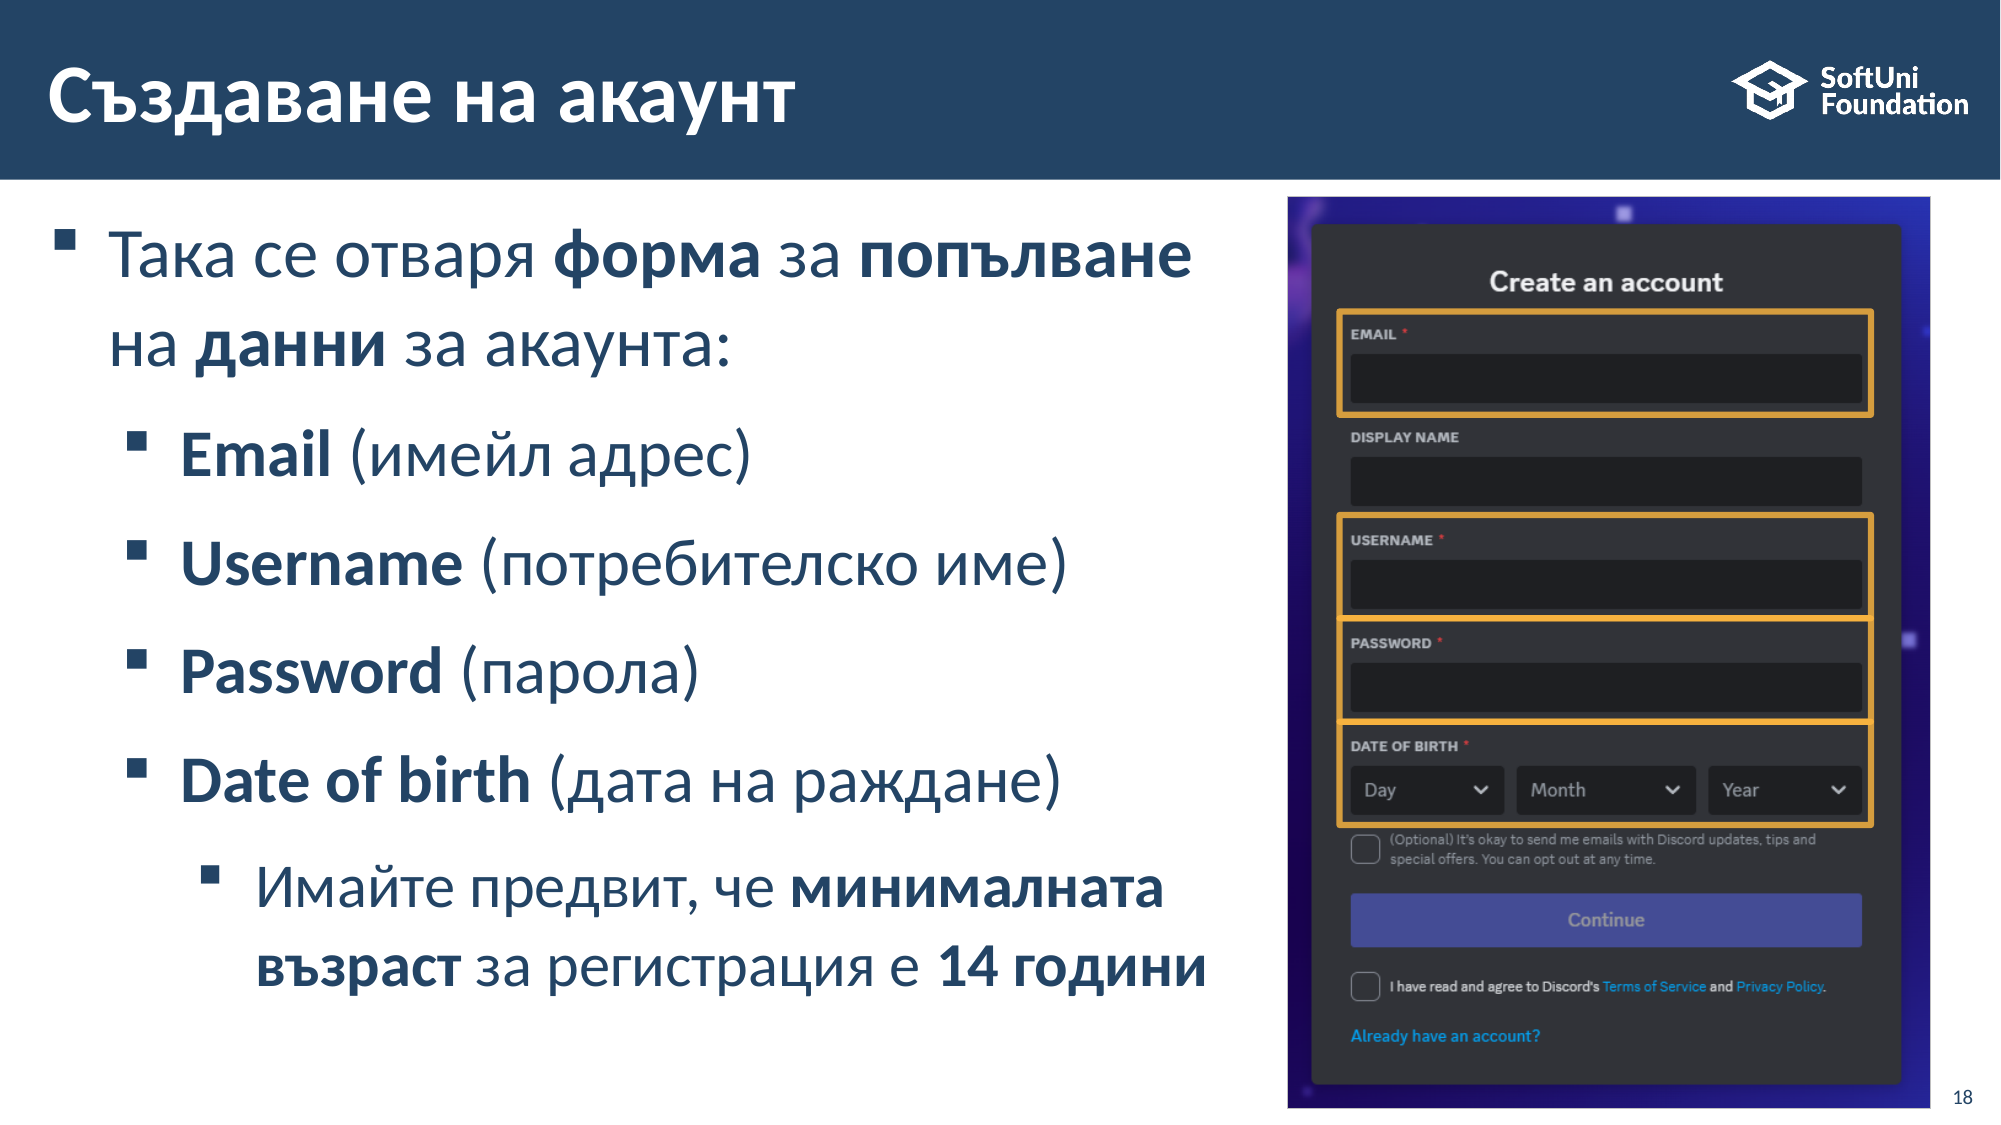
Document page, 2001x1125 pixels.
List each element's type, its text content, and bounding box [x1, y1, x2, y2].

picture [1287, 195, 1931, 1109]
slide_number 18 [1928, 1067, 1989, 1117]
title Създаване на акаунт [31, 16, 1716, 162]
picture [1731, 60, 1968, 120]
list Така се отваря форма за попълване на данни за акаунта: Email (имейл адрес) Username (потребителско име) Password (парола) Date of birth (дата на раждане) Имайте предвит, че минималната възраст за регистрация е 14 години [31, 196, 1237, 1104]
